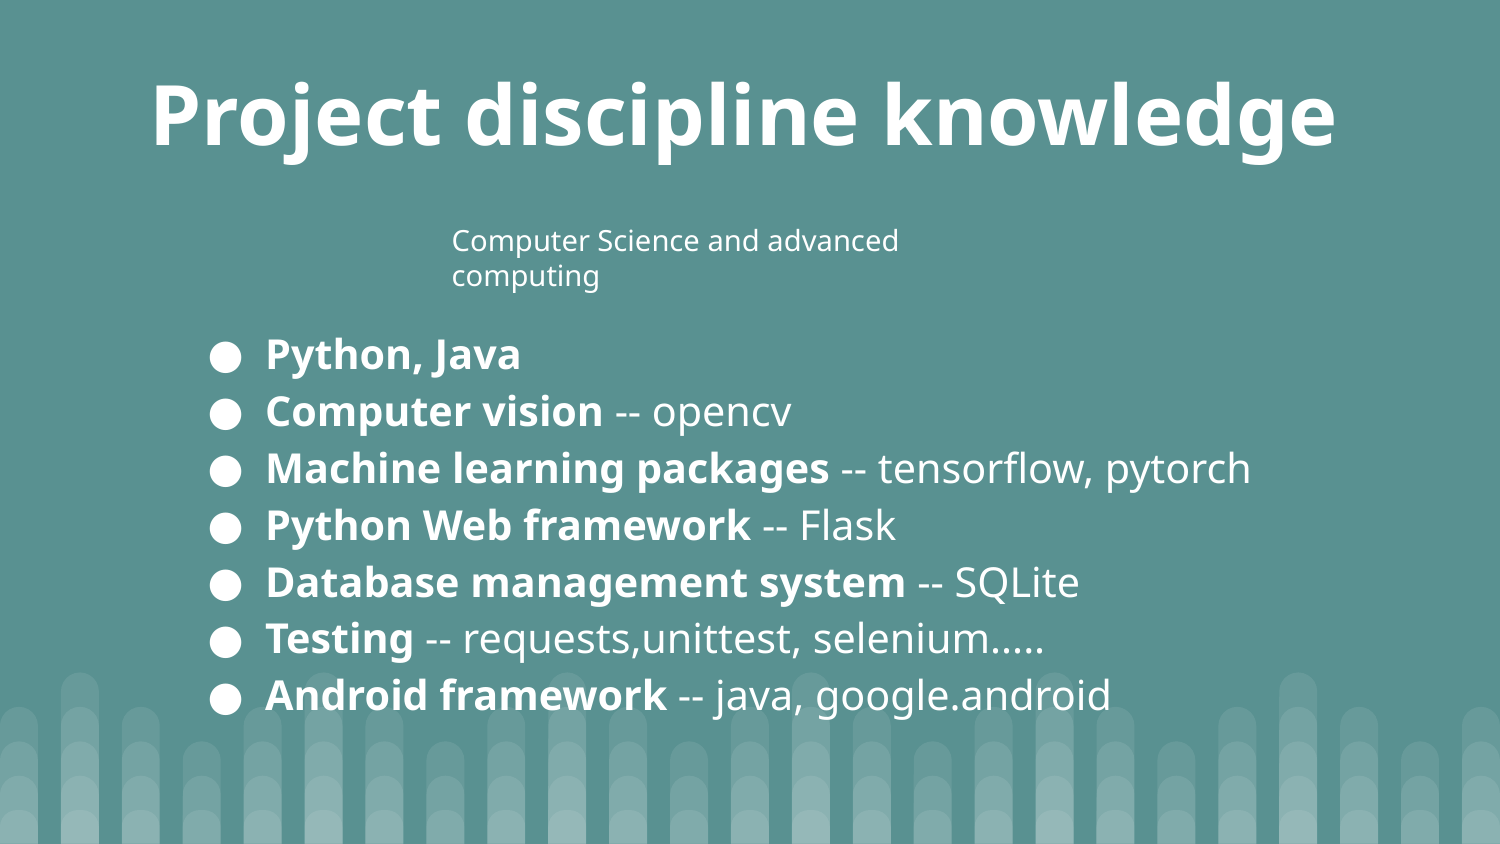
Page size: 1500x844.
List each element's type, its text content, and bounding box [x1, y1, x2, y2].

list Python, Java Computer vision -- opencv Machine learning packages -- tensorflow, pytorch Python Web framework -- Flask Database management system -- SQLite Testing -- requests,unittest, selenium..... Android framework -- java, google.android [175, 305, 1313, 739]
title Project discipline knowledge [0, 0, 1489, 225]
text_box Computer Science and advanced computing [436, 207, 1064, 308]
